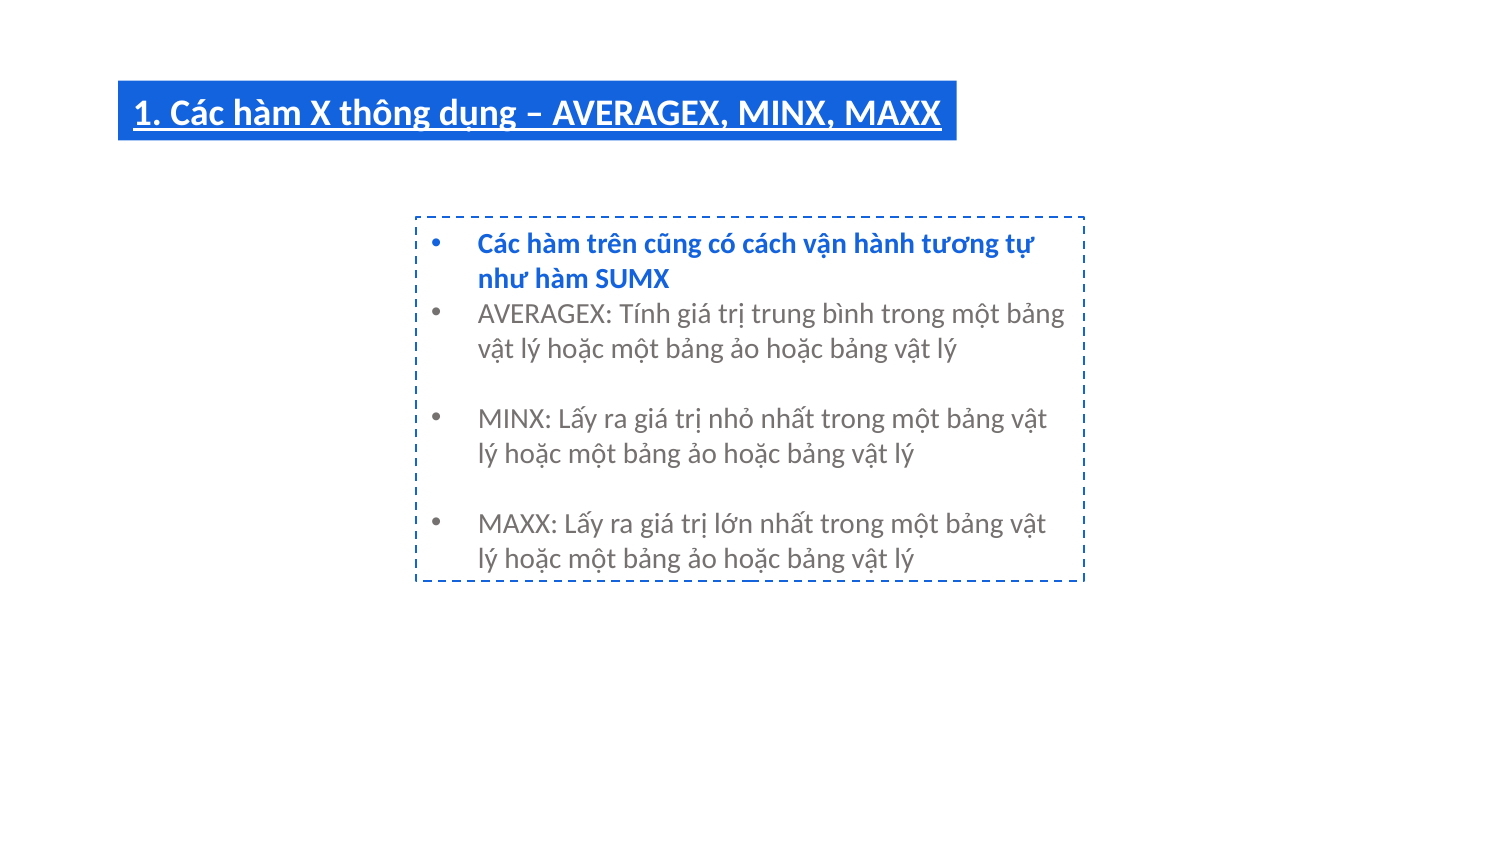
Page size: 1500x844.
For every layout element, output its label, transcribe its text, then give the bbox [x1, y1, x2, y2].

text_box 1. Các hàm X thông dụng – AVERAGEX, MINX, MAXX [118, 80, 957, 141]
text_box Các hàm trên cũng có cách vận hành tương tự như hàm SUMX AVERAGEX: Tính giá trị trung bình trong một bảng vật lý hoặc một bảng ảo hoặc bảng vật lý MINX: Lấy ra giá trị nhỏ nhất trong một bảng vật lý hoặc một bảng ảo hoặc bảng vật lý MAXX: Lấy ra giá trị lớn nhất trong một bảng vật lý hoặc một bảng ảo hoặc bảng vật lý [416, 216, 1084, 582]
